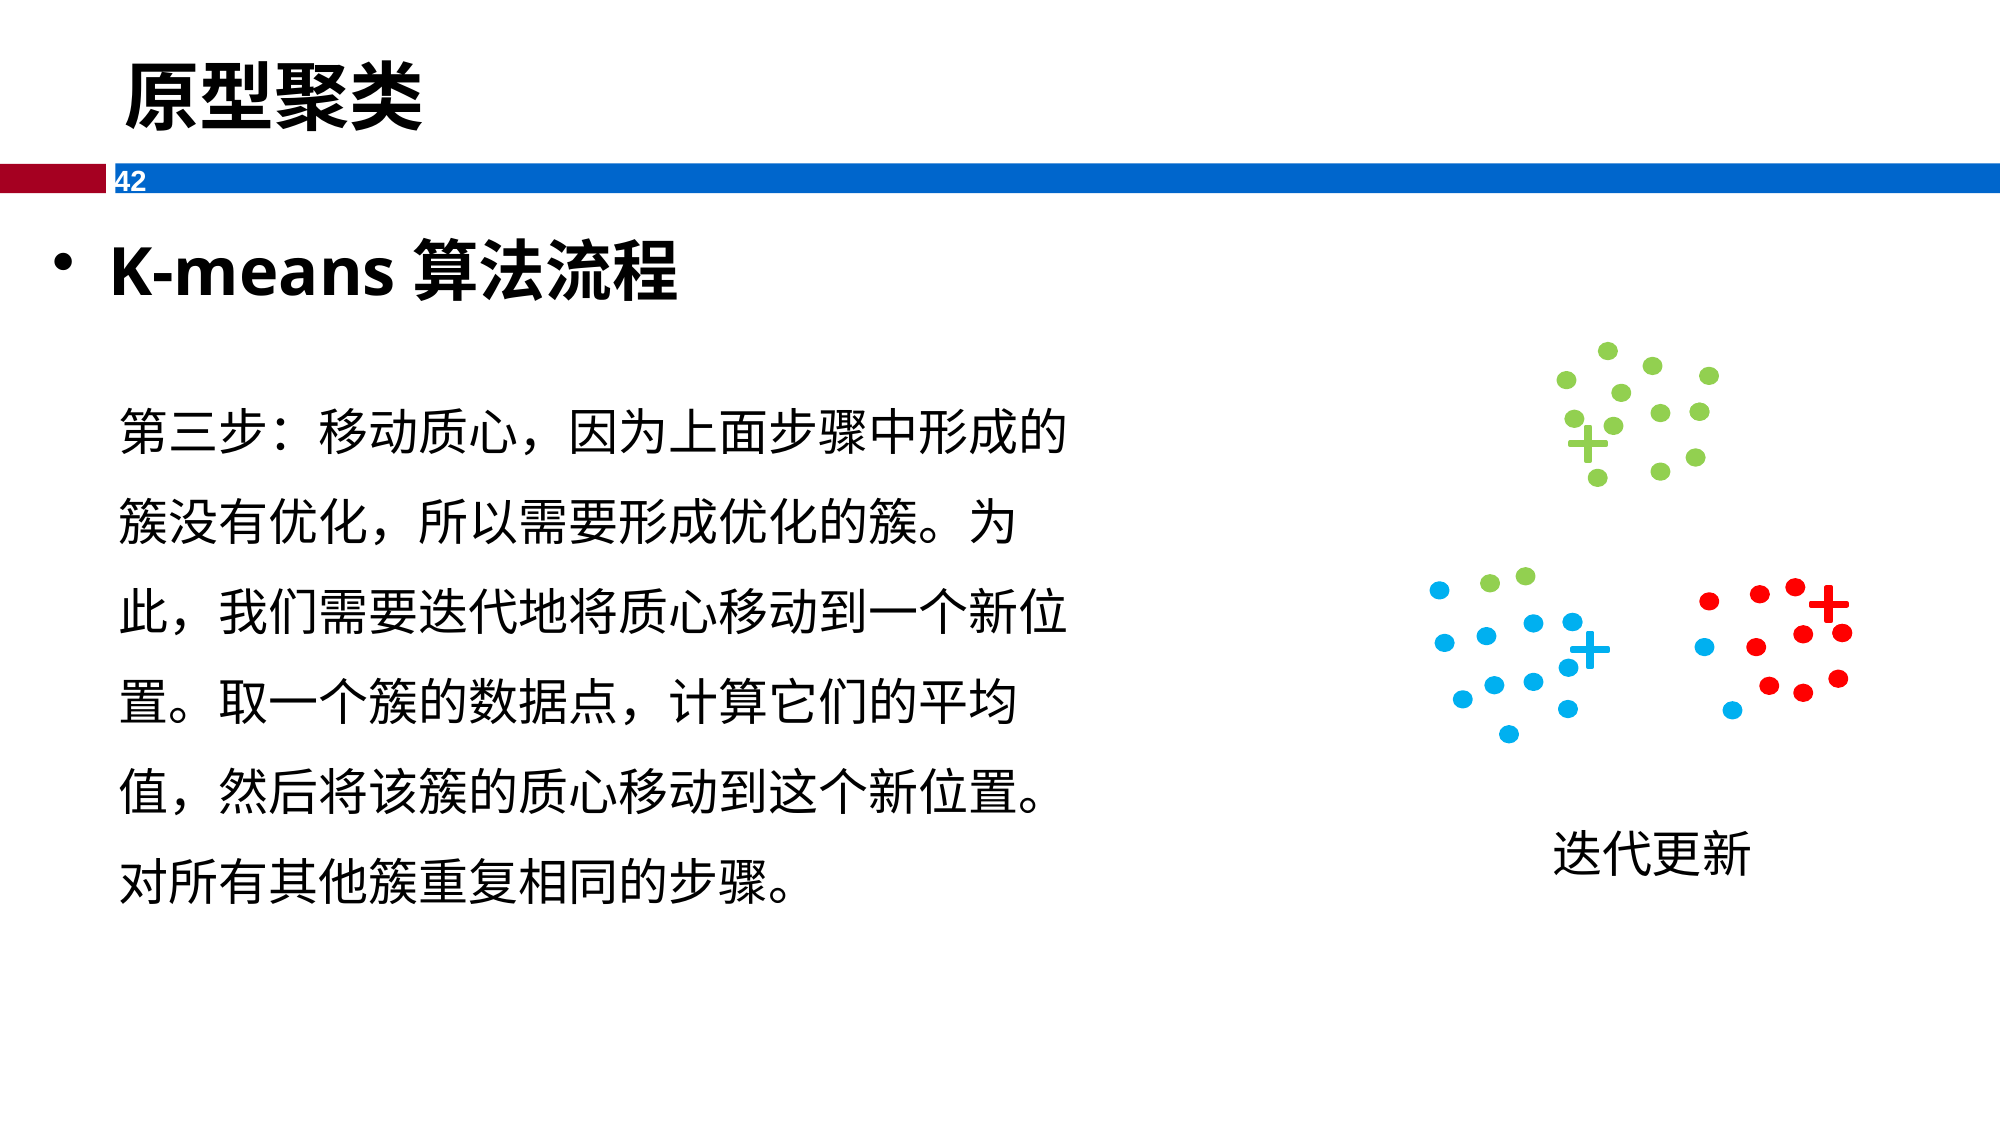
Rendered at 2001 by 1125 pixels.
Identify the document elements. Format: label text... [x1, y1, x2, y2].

text_box 第三步：移动质心，因为上面步骤中形成的簇没有优化，所以需要形成优化的簇。为此，我们需要迭代地将质心移动到一个新位置。取一个簇的数据点，计算它们的平均值，然后将该簇的质心移动到这个新位置。对所有其他簇重复相同的步骤。 [103, 363, 1104, 919]
list K-means算法流程 [37, 221, 1838, 345]
text_box 迭代更新 [1537, 814, 1847, 890]
title 原型聚类 [109, 38, 2000, 150]
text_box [1431, 343, 1851, 742]
